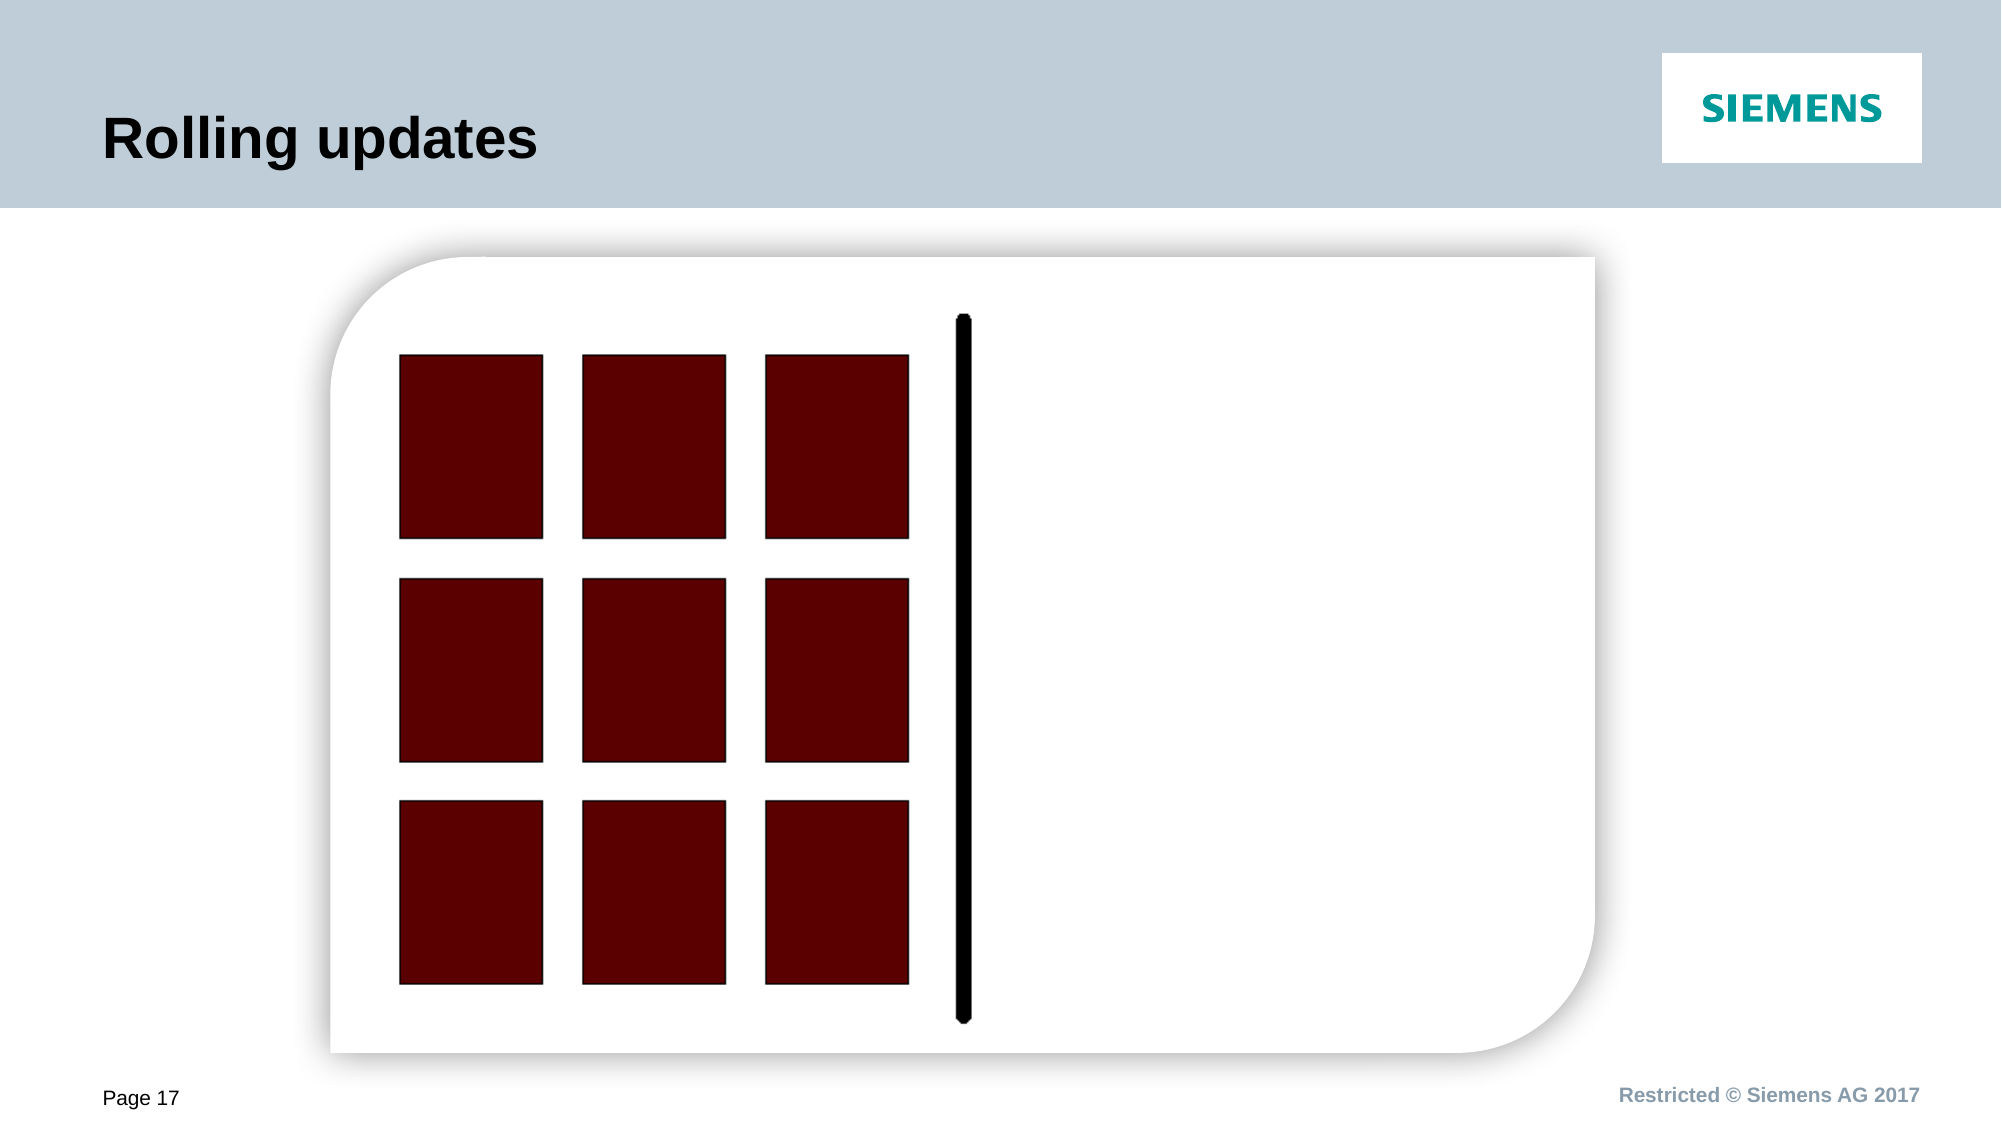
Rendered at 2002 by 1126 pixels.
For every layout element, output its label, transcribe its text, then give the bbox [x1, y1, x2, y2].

picture [337, 264, 1588, 1046]
title Rolling updates [0, 0, 2001, 209]
